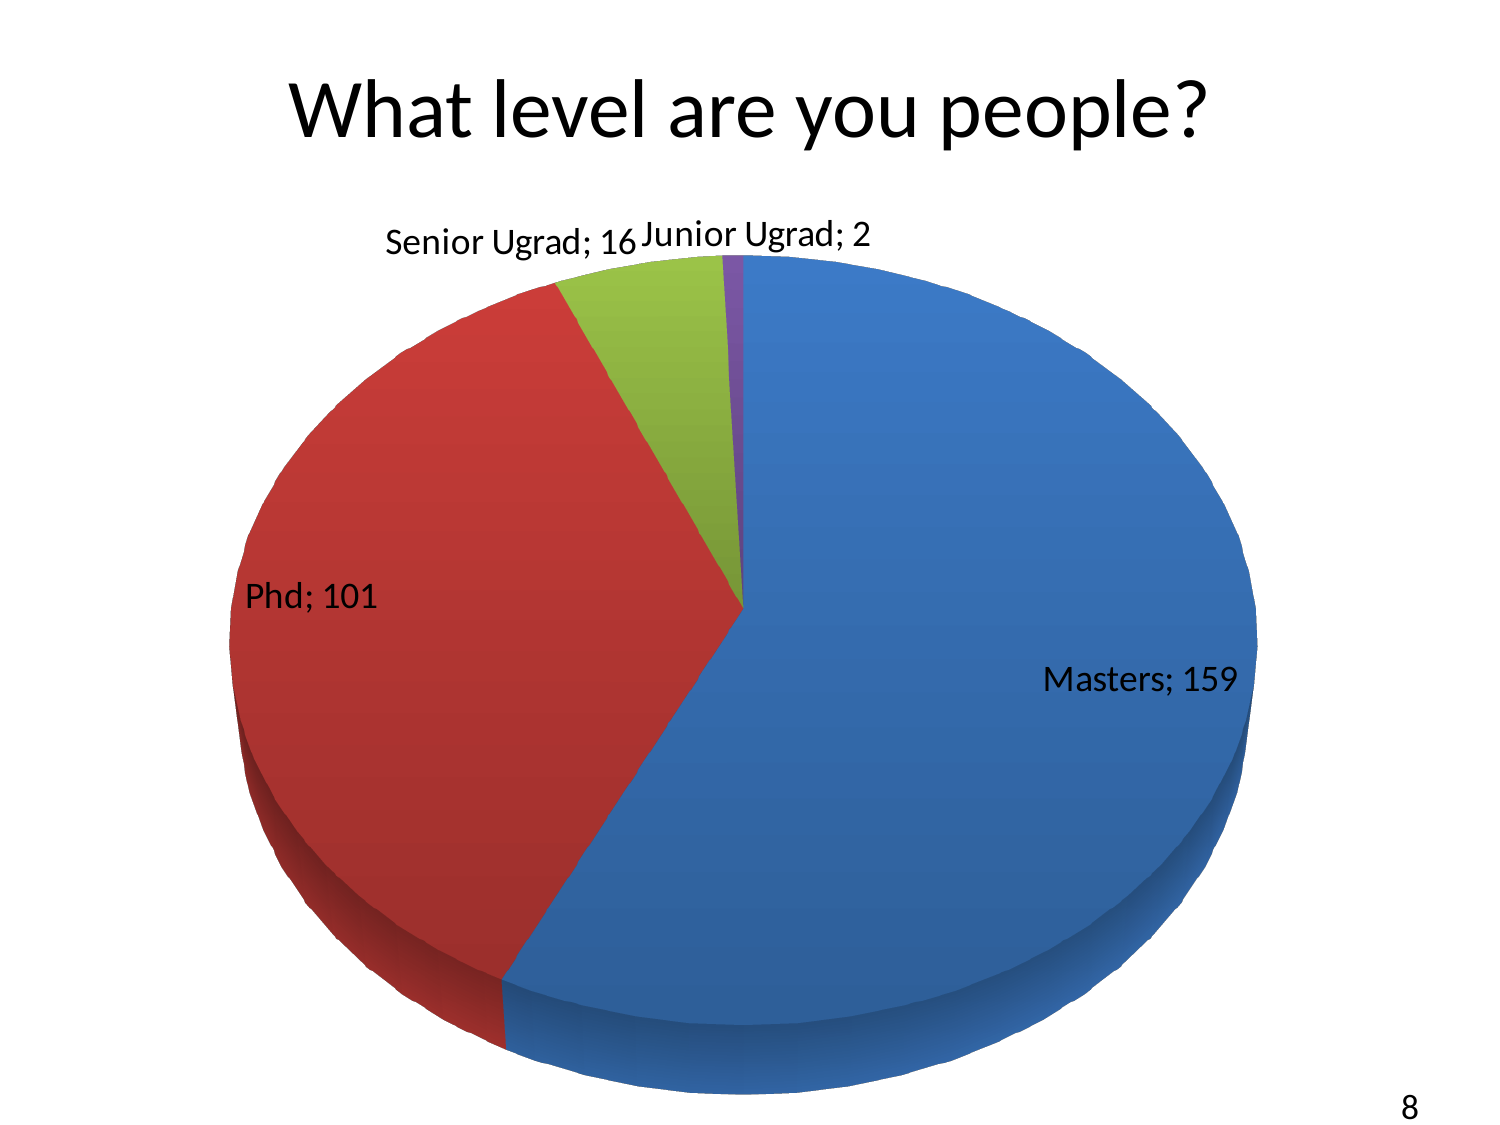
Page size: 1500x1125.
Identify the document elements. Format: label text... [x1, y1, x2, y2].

chart [24, 199, 1426, 1113]
title What level are you people? [75, 45, 1425, 163]
